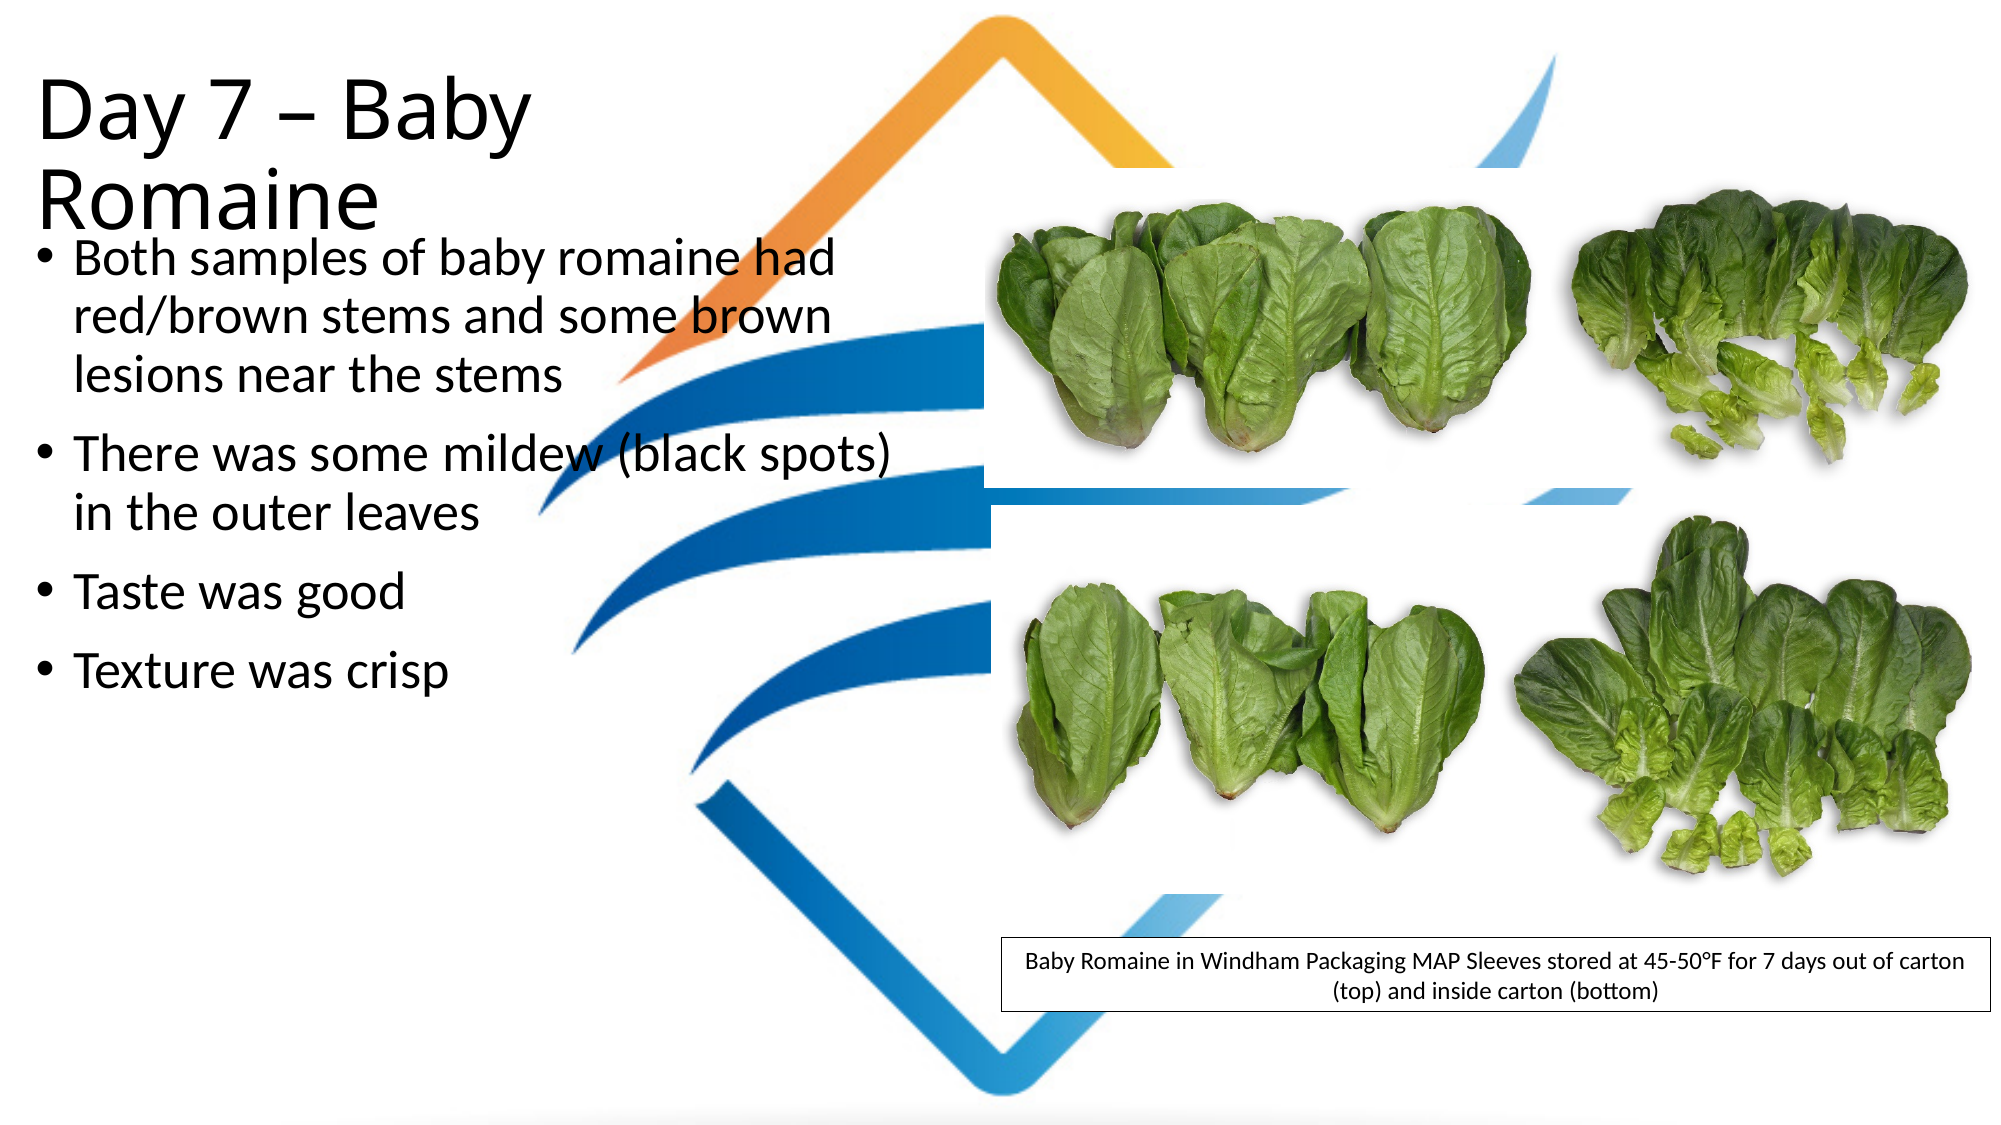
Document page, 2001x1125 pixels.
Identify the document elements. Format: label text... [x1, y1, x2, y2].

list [991, 505, 1972, 894]
text_box Both samples of baby romaine had red/brown stems and some brown lesions near the stems There was some mildew (black spots) in the outer leaves Taste was good Texture was crisp [20, 220, 911, 1103]
text_box Baby Romaine in Windham Packaging MAP Sleeves stored at 45-50°F for 7 days out of carton (top) and inside carton (bottom) [1001, 937, 1991, 1012]
picture [0, 0, 2001, 1125]
title Day 7 – Baby Romaine [20, 59, 906, 220]
